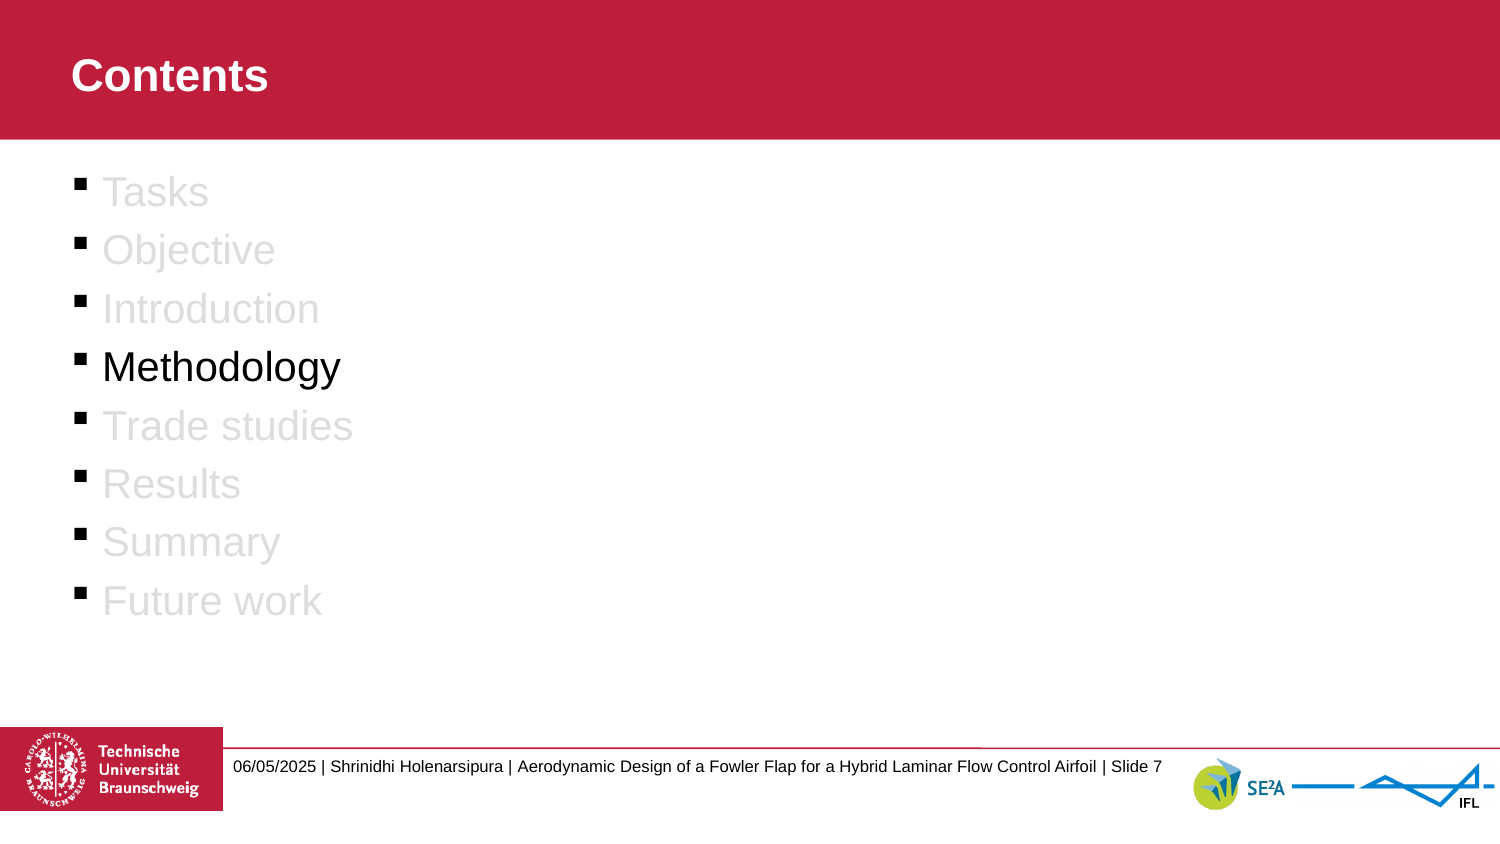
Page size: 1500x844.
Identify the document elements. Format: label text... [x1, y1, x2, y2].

list Tasks Objective Introduction Methodology Trade studies Results Summary Future work [70, 164, 1445, 734]
picture [1175, 758, 1500, 811]
picture [0, 727, 223, 811]
title Contents [70, 13, 1445, 102]
text_box [0, 0, 1500, 140]
